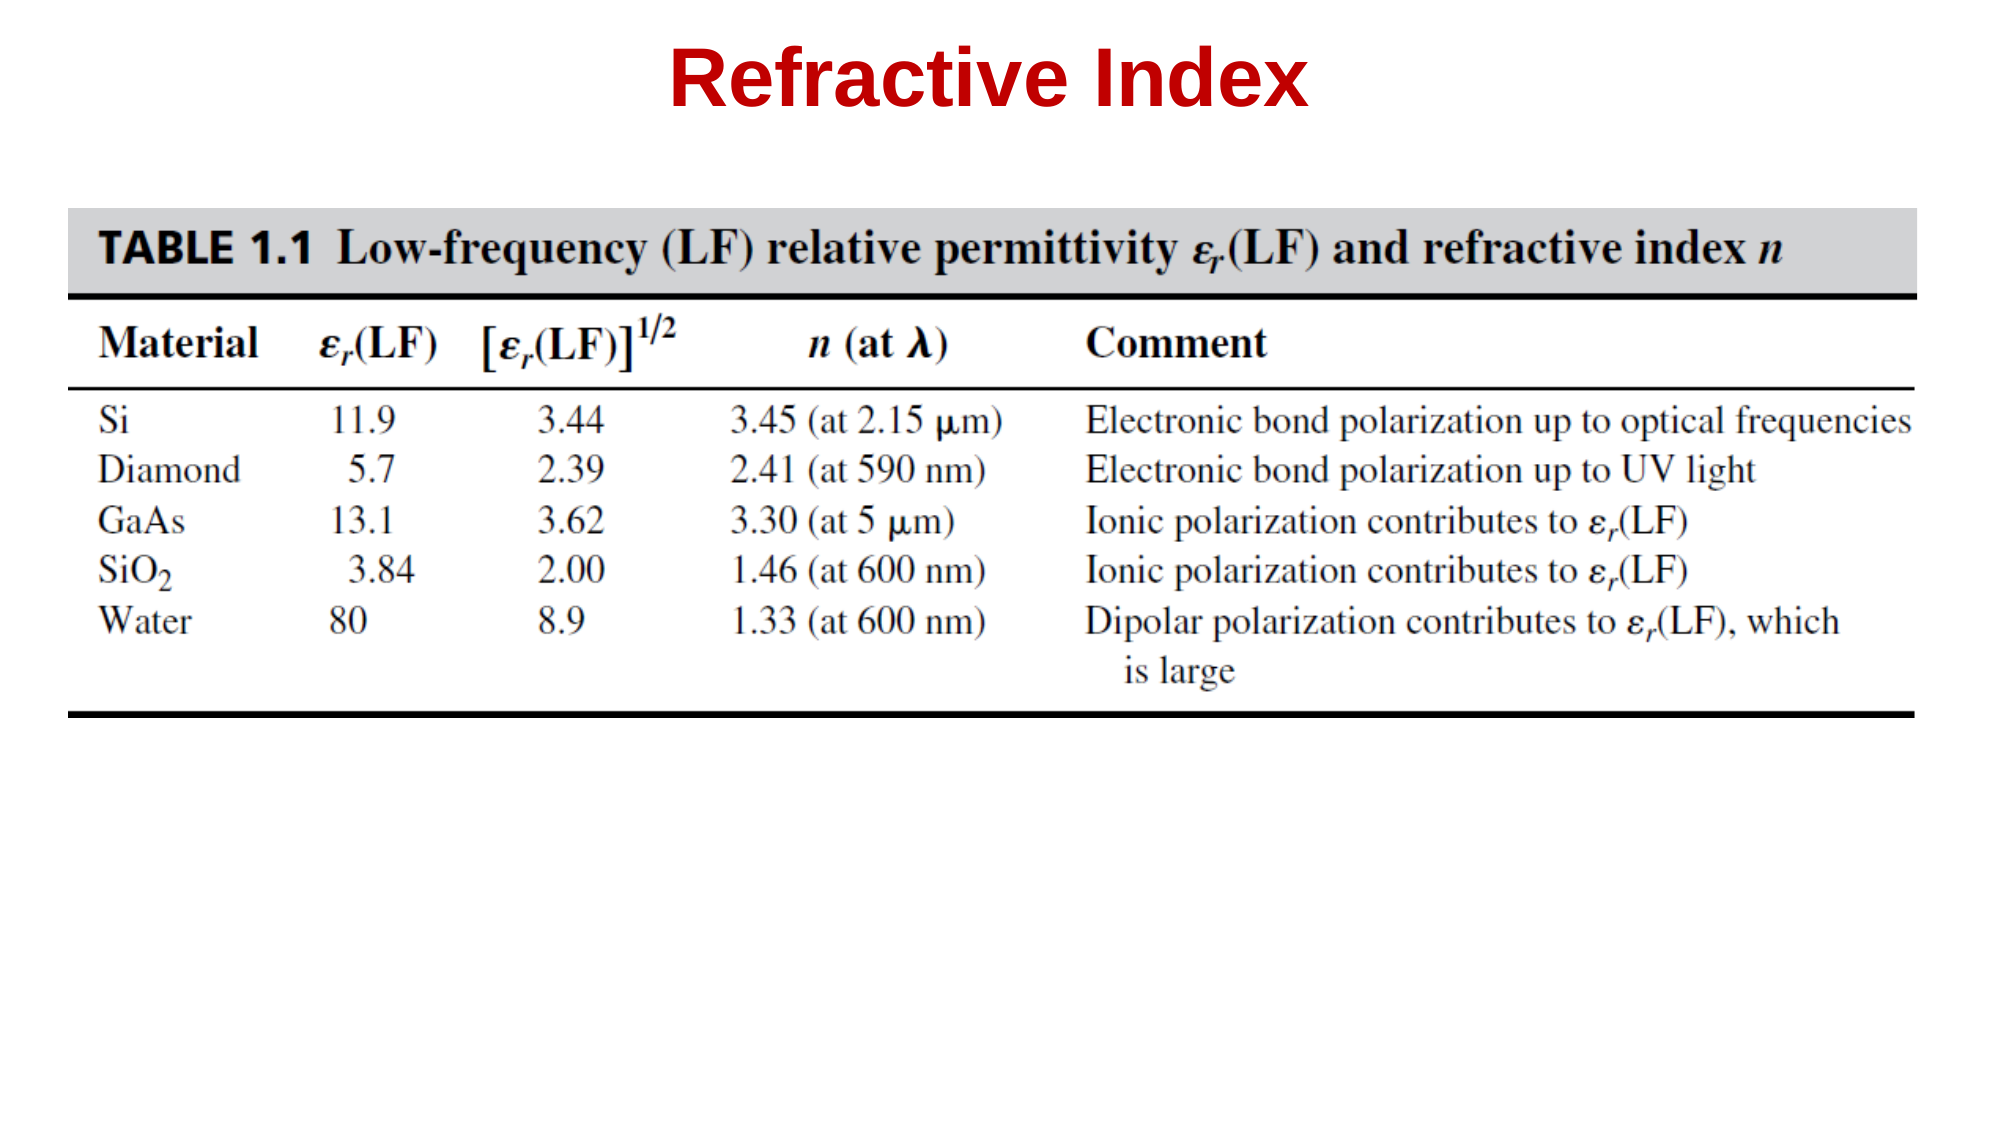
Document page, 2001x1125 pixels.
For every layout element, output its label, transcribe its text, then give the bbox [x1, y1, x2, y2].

title Refractive Index [666, 0, 1323, 167]
text_box [68, 208, 1918, 718]
